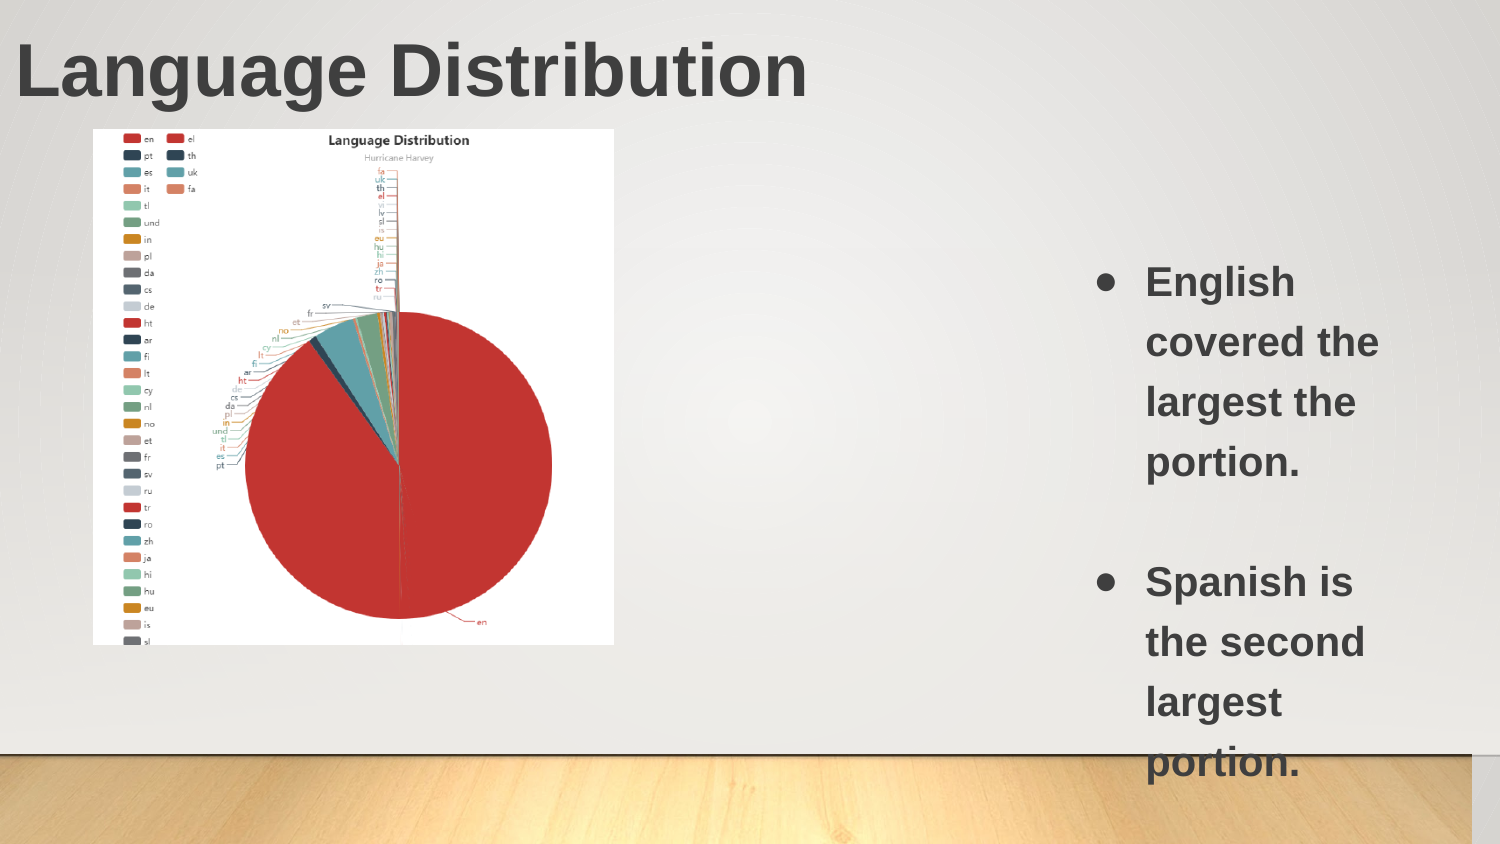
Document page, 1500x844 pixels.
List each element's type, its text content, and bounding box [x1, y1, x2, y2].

picture [0, 754, 1472, 844]
picture [93, 128, 614, 645]
list English covered the largest the portion. Spanish is the second largest portion. [1005, 237, 1437, 560]
title Language Distribution [0, 0, 1500, 146]
